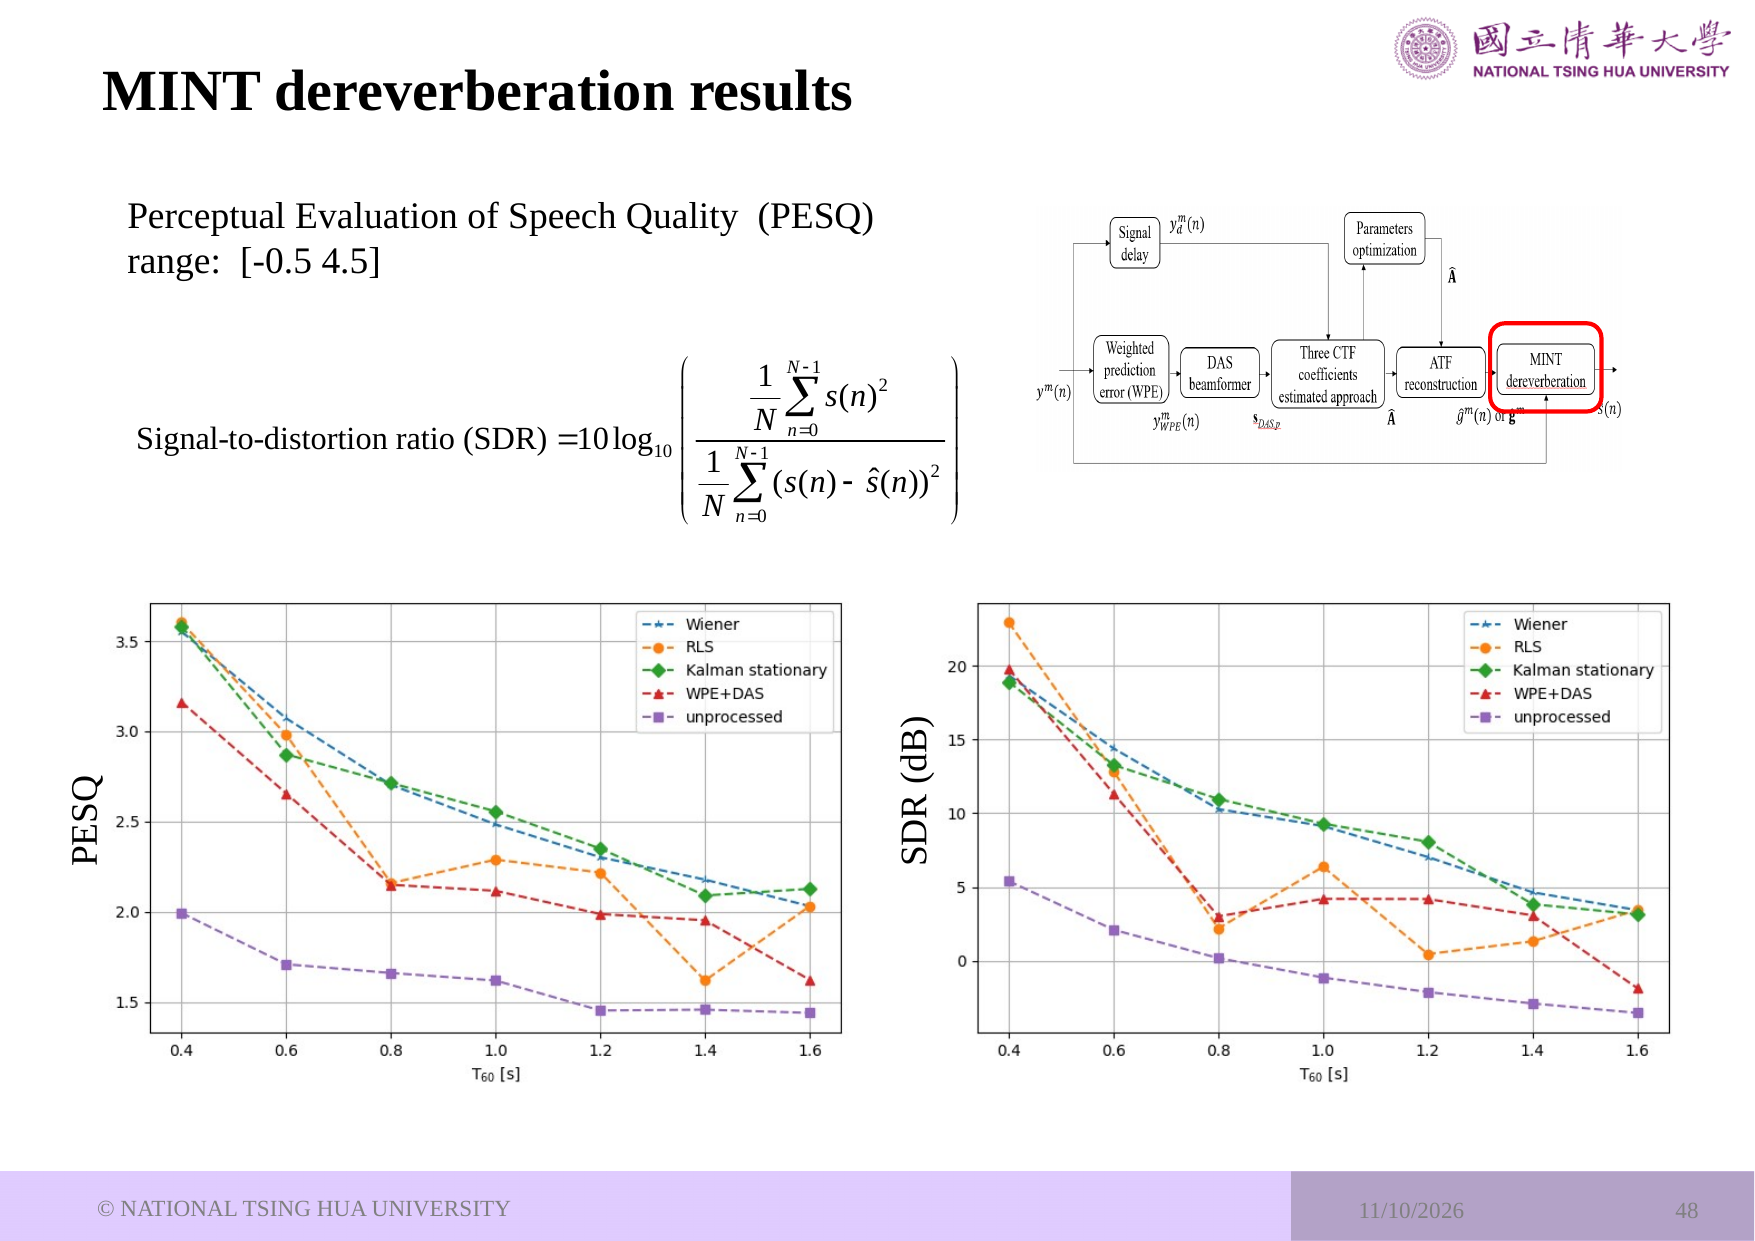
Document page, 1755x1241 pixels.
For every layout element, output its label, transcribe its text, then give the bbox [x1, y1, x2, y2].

picture [0, 1171, 1291, 1241]
text_box Perceptual Evaluation of Speech Quality (PESQ) range: [-0.5 4.5] [112, 183, 990, 289]
title MINT dereverberation results [87, 35, 1257, 140]
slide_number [1343, 1180, 1551, 1239]
footer © NATIONAL TSING HUA UNIVERSITY [82, 1177, 562, 1236]
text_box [881, 592, 1679, 1095]
picture [1388, 2, 1755, 95]
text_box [1034, 205, 1622, 472]
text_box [51, 592, 852, 1095]
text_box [132, 349, 968, 533]
slide_number 48 [1577, 1180, 1714, 1239]
